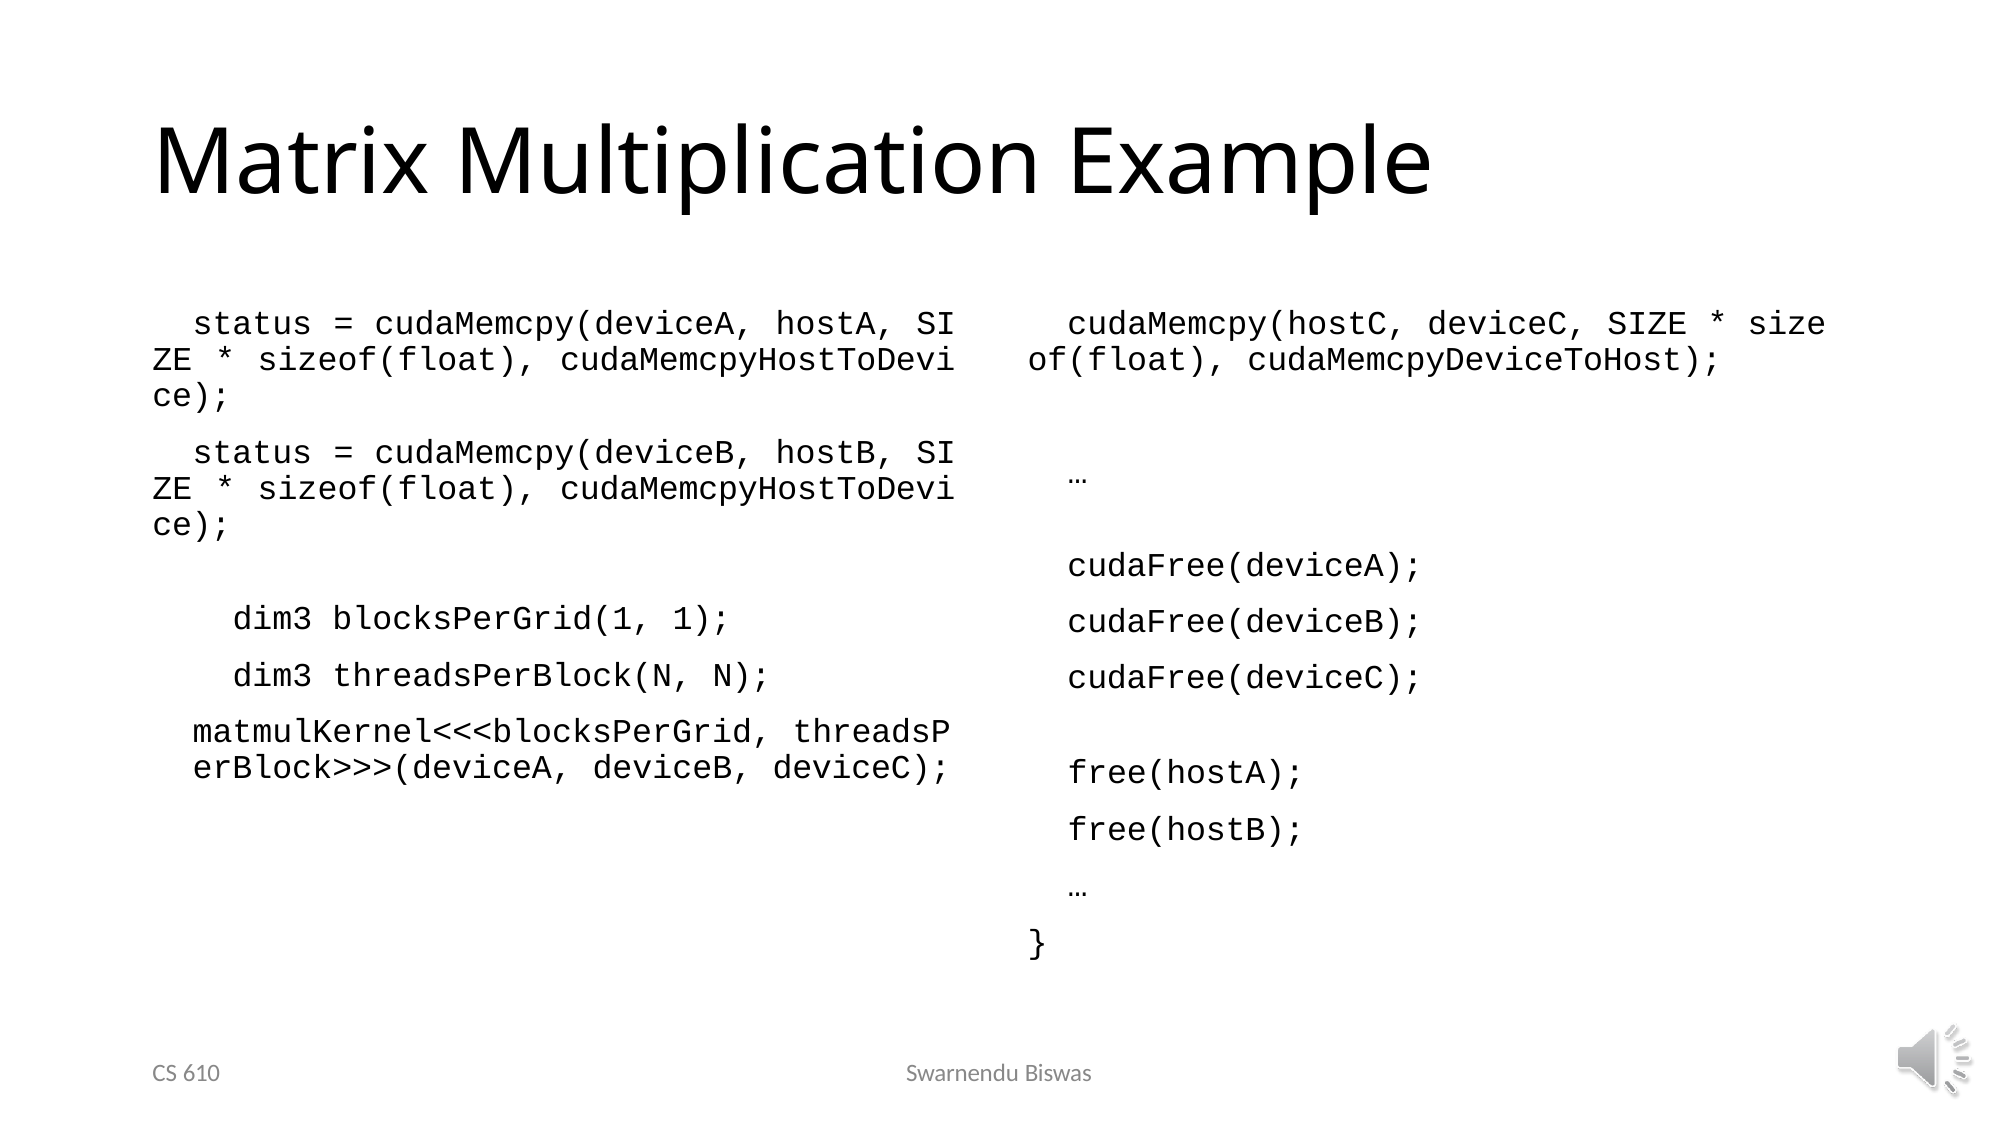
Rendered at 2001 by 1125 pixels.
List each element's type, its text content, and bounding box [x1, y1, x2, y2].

text_box status = cudaMemcpy(deviceA, hostA, SI ZE * sizeof(float), cudaMemcpyHostToDevi ce); status = cudaMemcpy(deviceB, hostB, SI ZE * sizeof(float), cudaMemcpyHostToDevi ce); dim3 blocksPerGrid(1, 1); dim3 threadsPerBlock(N, N); matmulKernel<<<blocksPerGrid, threadsP erBlock>>>(deviceA, deviceB, deviceC); [150, 298, 957, 786]
slide_number Swarnendu Biswas [903, 1060, 1096, 1125]
text_box free(hostA); free(hostB); … [1065, 731, 1311, 904]
text_box … [1065, 448, 1090, 491]
title Matrix Multiplication Example [150, 23, 1821, 291]
picture [1894, 1021, 1976, 1101]
text_box cudaFree(deviceA); cudaFree(deviceB); cudaFree(deviceC); [1065, 524, 1431, 696]
footer CS 610 [150, 1060, 224, 1125]
text_box cudaMemcpy(hostC, deviceC, SIZE * size of(float), cudaMemcpyDeviceToHost); [1025, 298, 1832, 378]
text_box } [1025, 918, 1050, 961]
